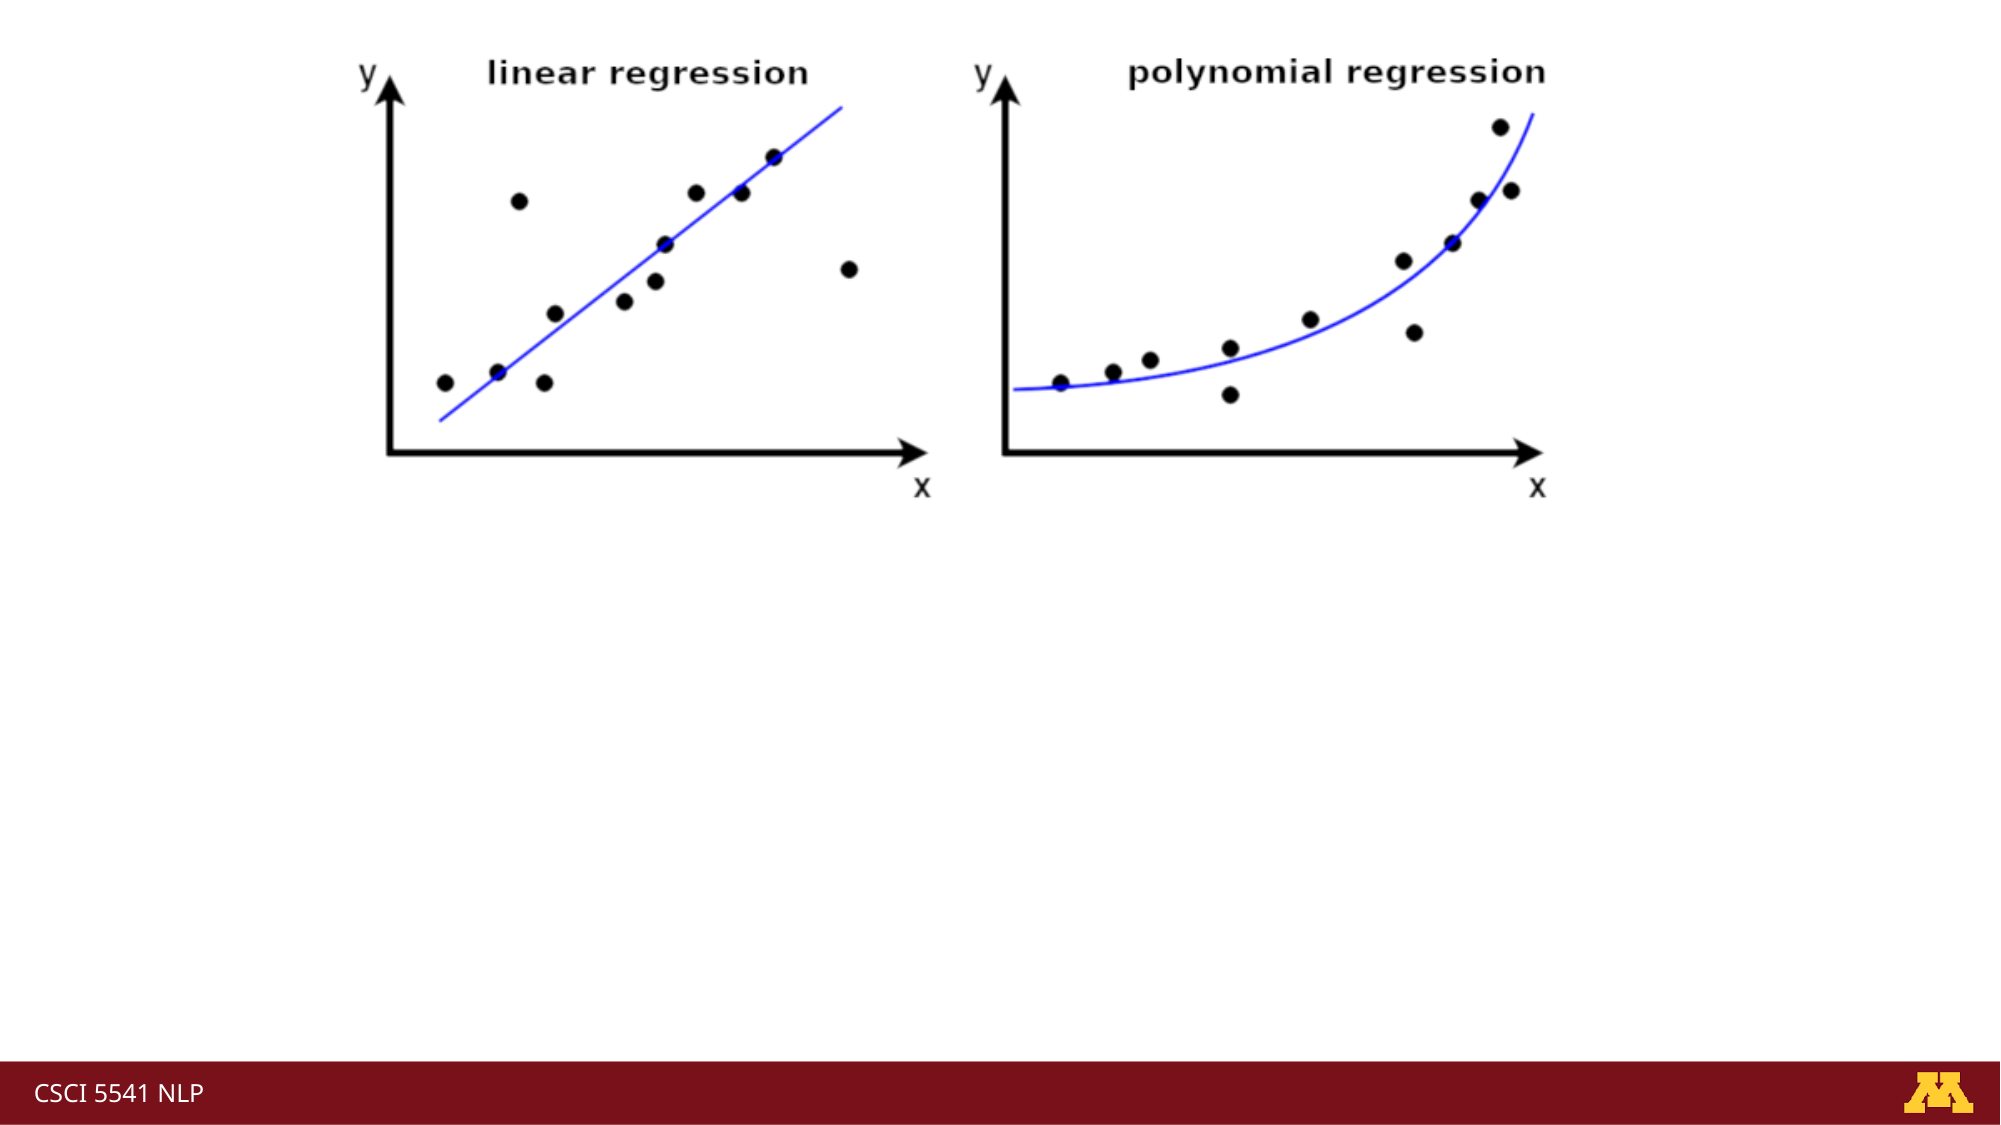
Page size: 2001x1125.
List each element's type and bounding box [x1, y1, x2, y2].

picture [315, 27, 1592, 501]
picture [0, 1061, 2000, 1125]
